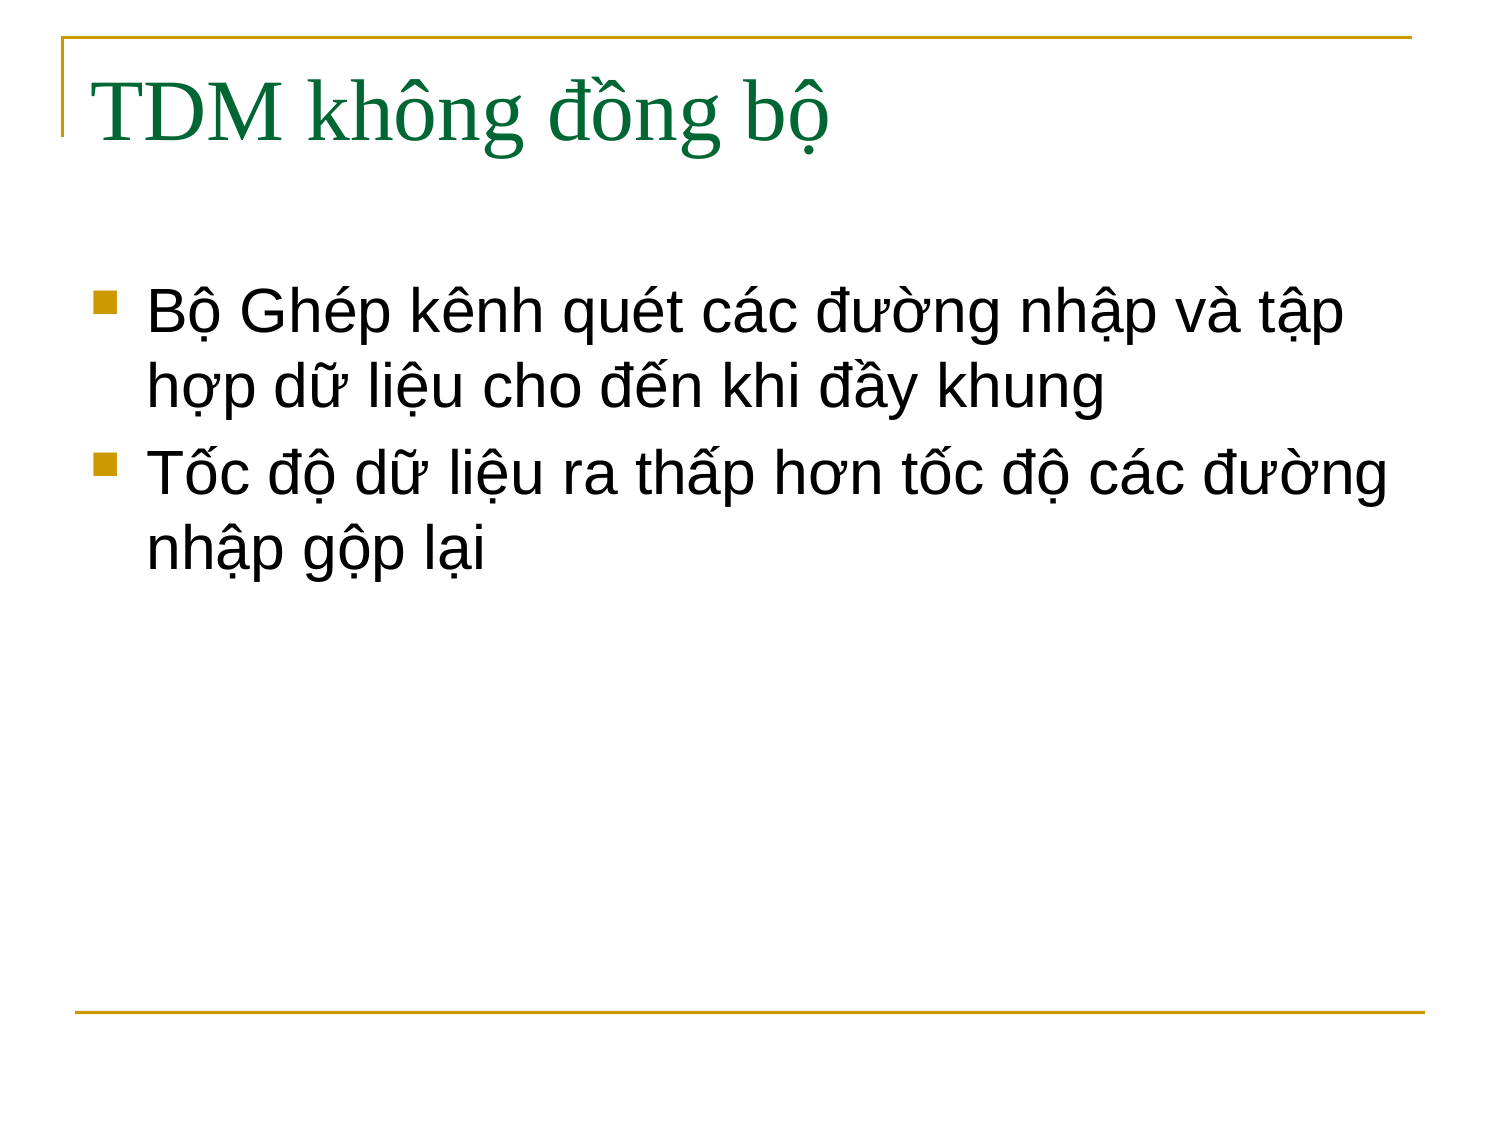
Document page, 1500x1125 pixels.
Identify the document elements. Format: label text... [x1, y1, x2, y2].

title TDM không đồng bộ [75, 45, 1425, 233]
list Bộ Ghép kênh quét các đường nhập và tập hợp dữ liệu cho đến khi đầy khung Tốc độ dữ liệu ra thấp hơn tốc độ các đường nhập gộp lại [75, 262, 1425, 1006]
